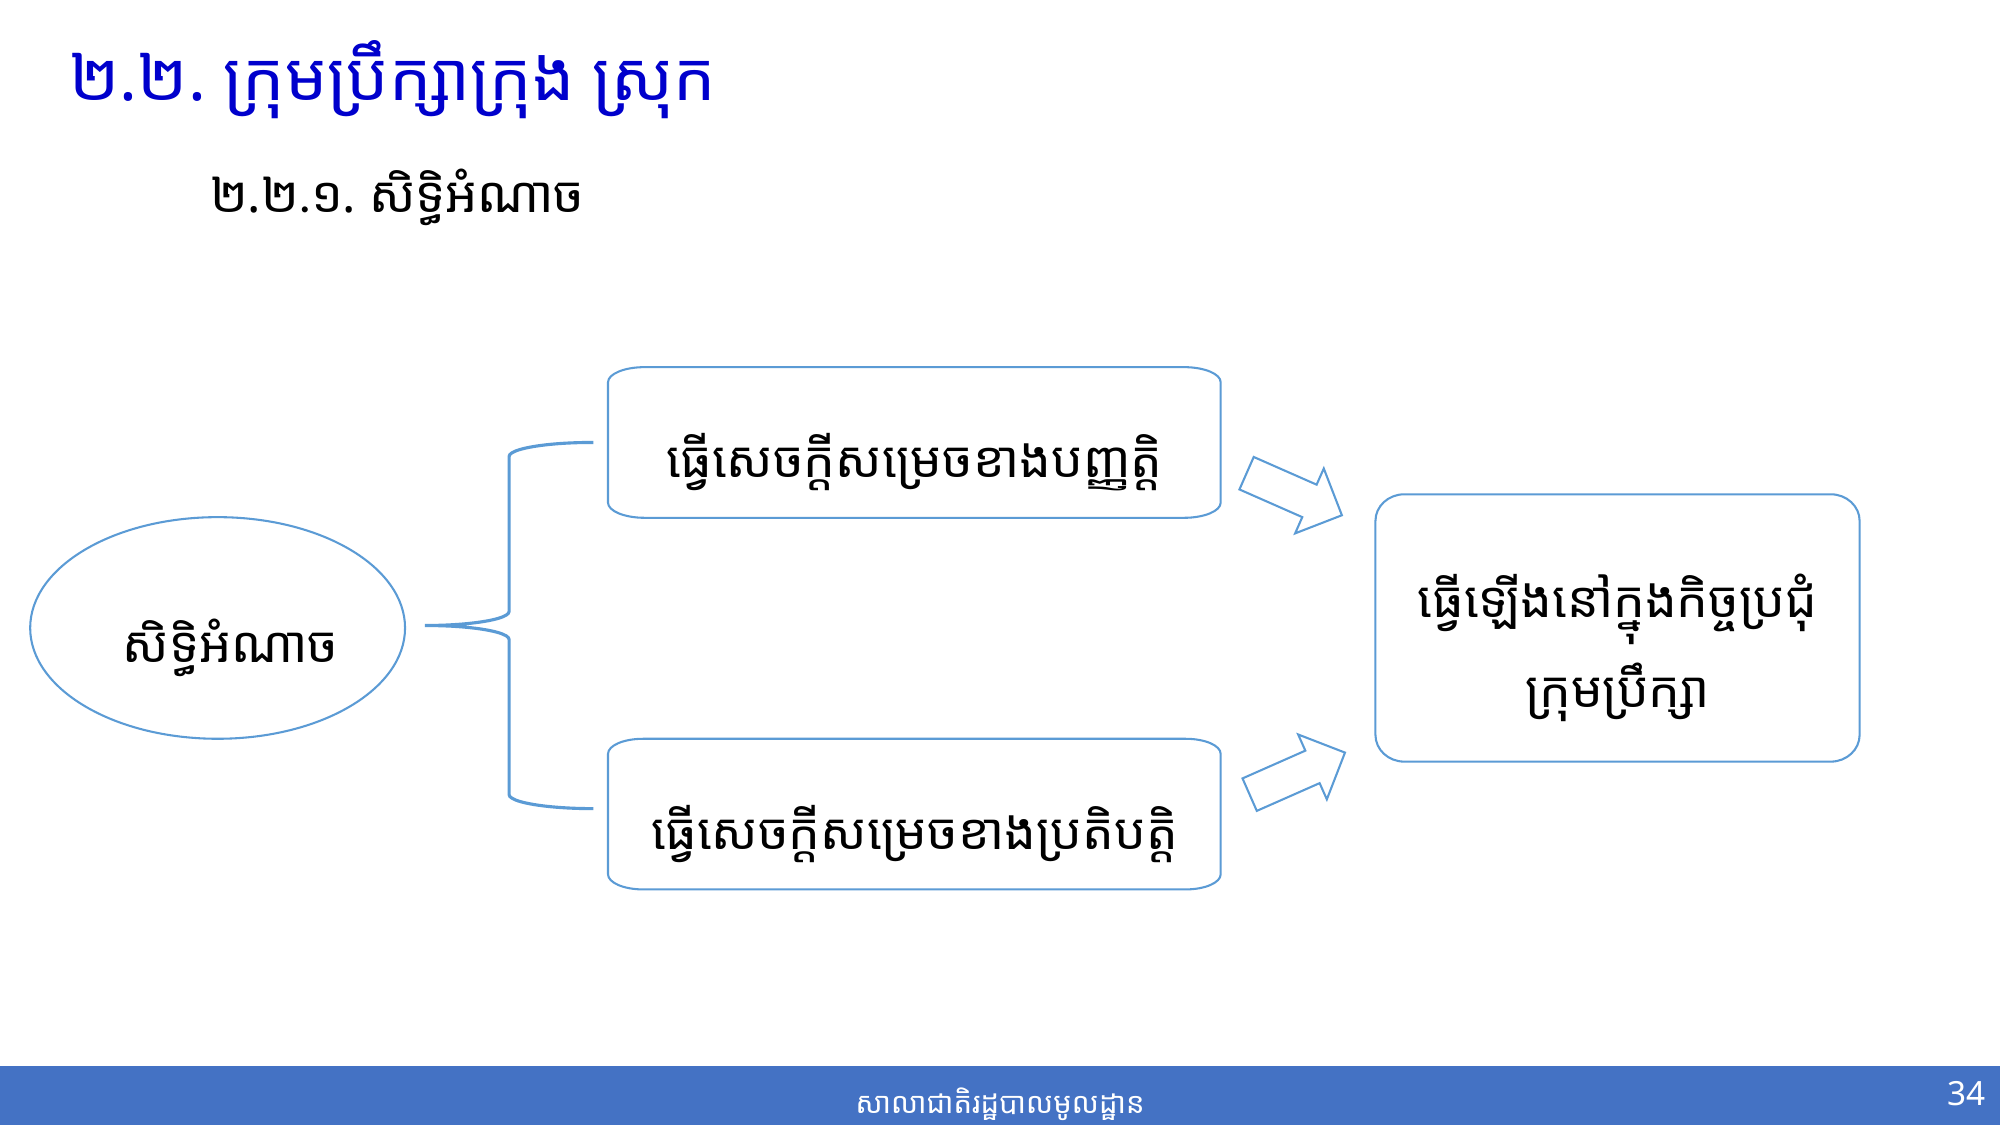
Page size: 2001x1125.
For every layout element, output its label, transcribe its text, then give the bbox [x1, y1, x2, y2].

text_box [30, 367, 1860, 890]
text_box ២.២. ក្រុមប្រឹក្សាក្រុង ស្រុក [0, 0, 1636, 123]
slide_number 34 [1550, 1065, 2000, 1125]
text_box ២.២.១. សិទ្ធិអំណាច [195, 151, 794, 231]
